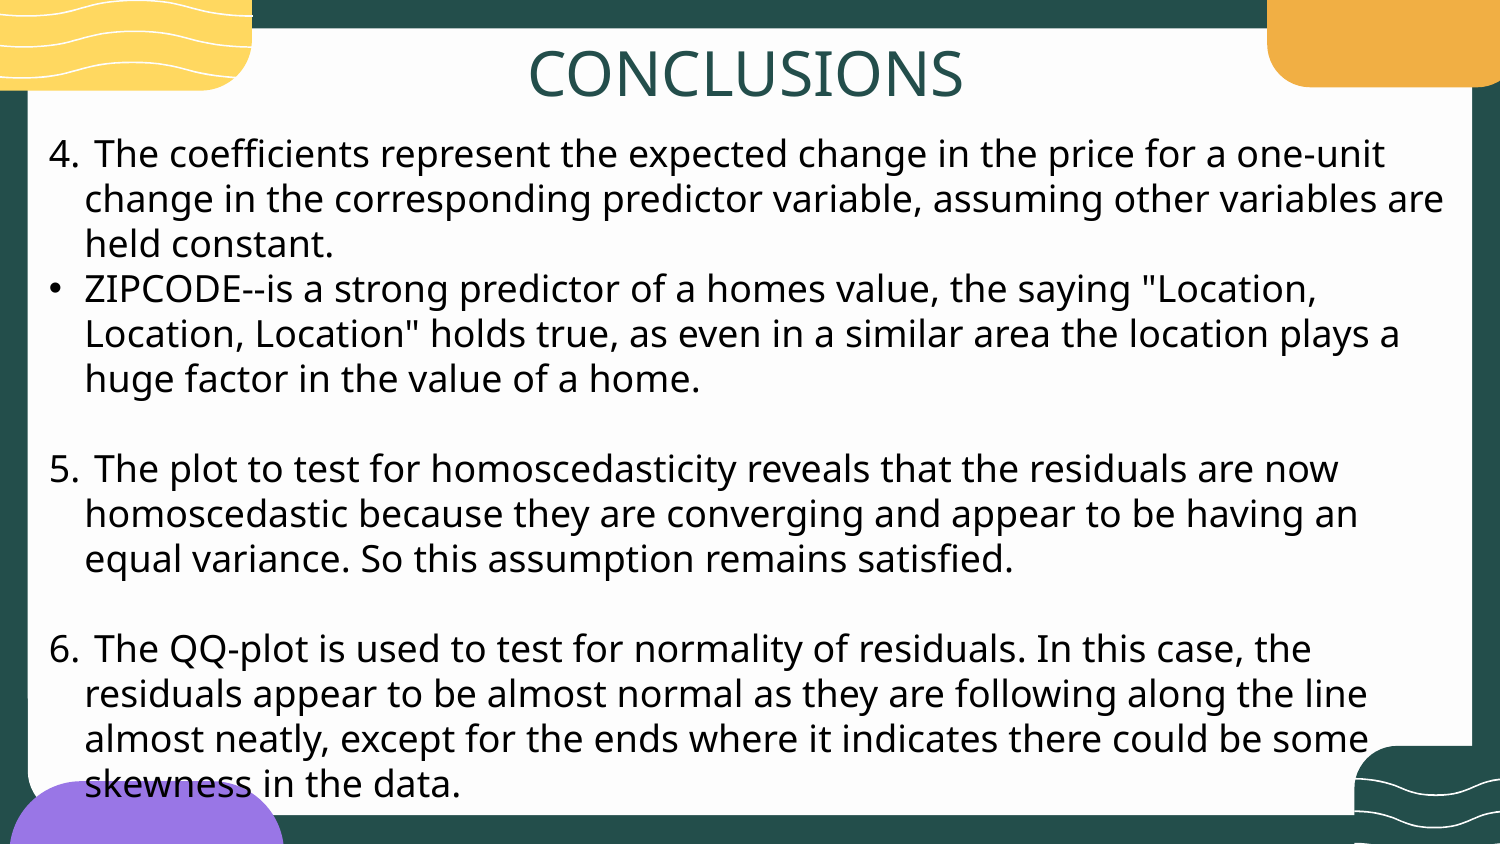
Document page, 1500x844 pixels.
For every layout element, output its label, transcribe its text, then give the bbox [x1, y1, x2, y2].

text_box The coefficients represent the expected change in the price for a one-unit change in the corresponding predictor variable, assuming other variables are held constant. ZIPCODE--is a strong predictor of a homes value, the saying "Location, Location, Location" holds true, as even in a similar area the location plays a huge factor in the value of a home. The plot to test for homoscedasticity reveals that the residuals are now homoscedastic because they are converging and appear to be having an equal variance. So this assumption remains satisfied. The QQ-plot is used to test for normality of residuals. In this case, the residuals appear to be almost normal as they are following along the line almost neatly, except for the ends where it indicates there could be some skewness in the data. [34, 87, 1466, 844]
title CONCLUSIONS [118, 19, 1375, 87]
